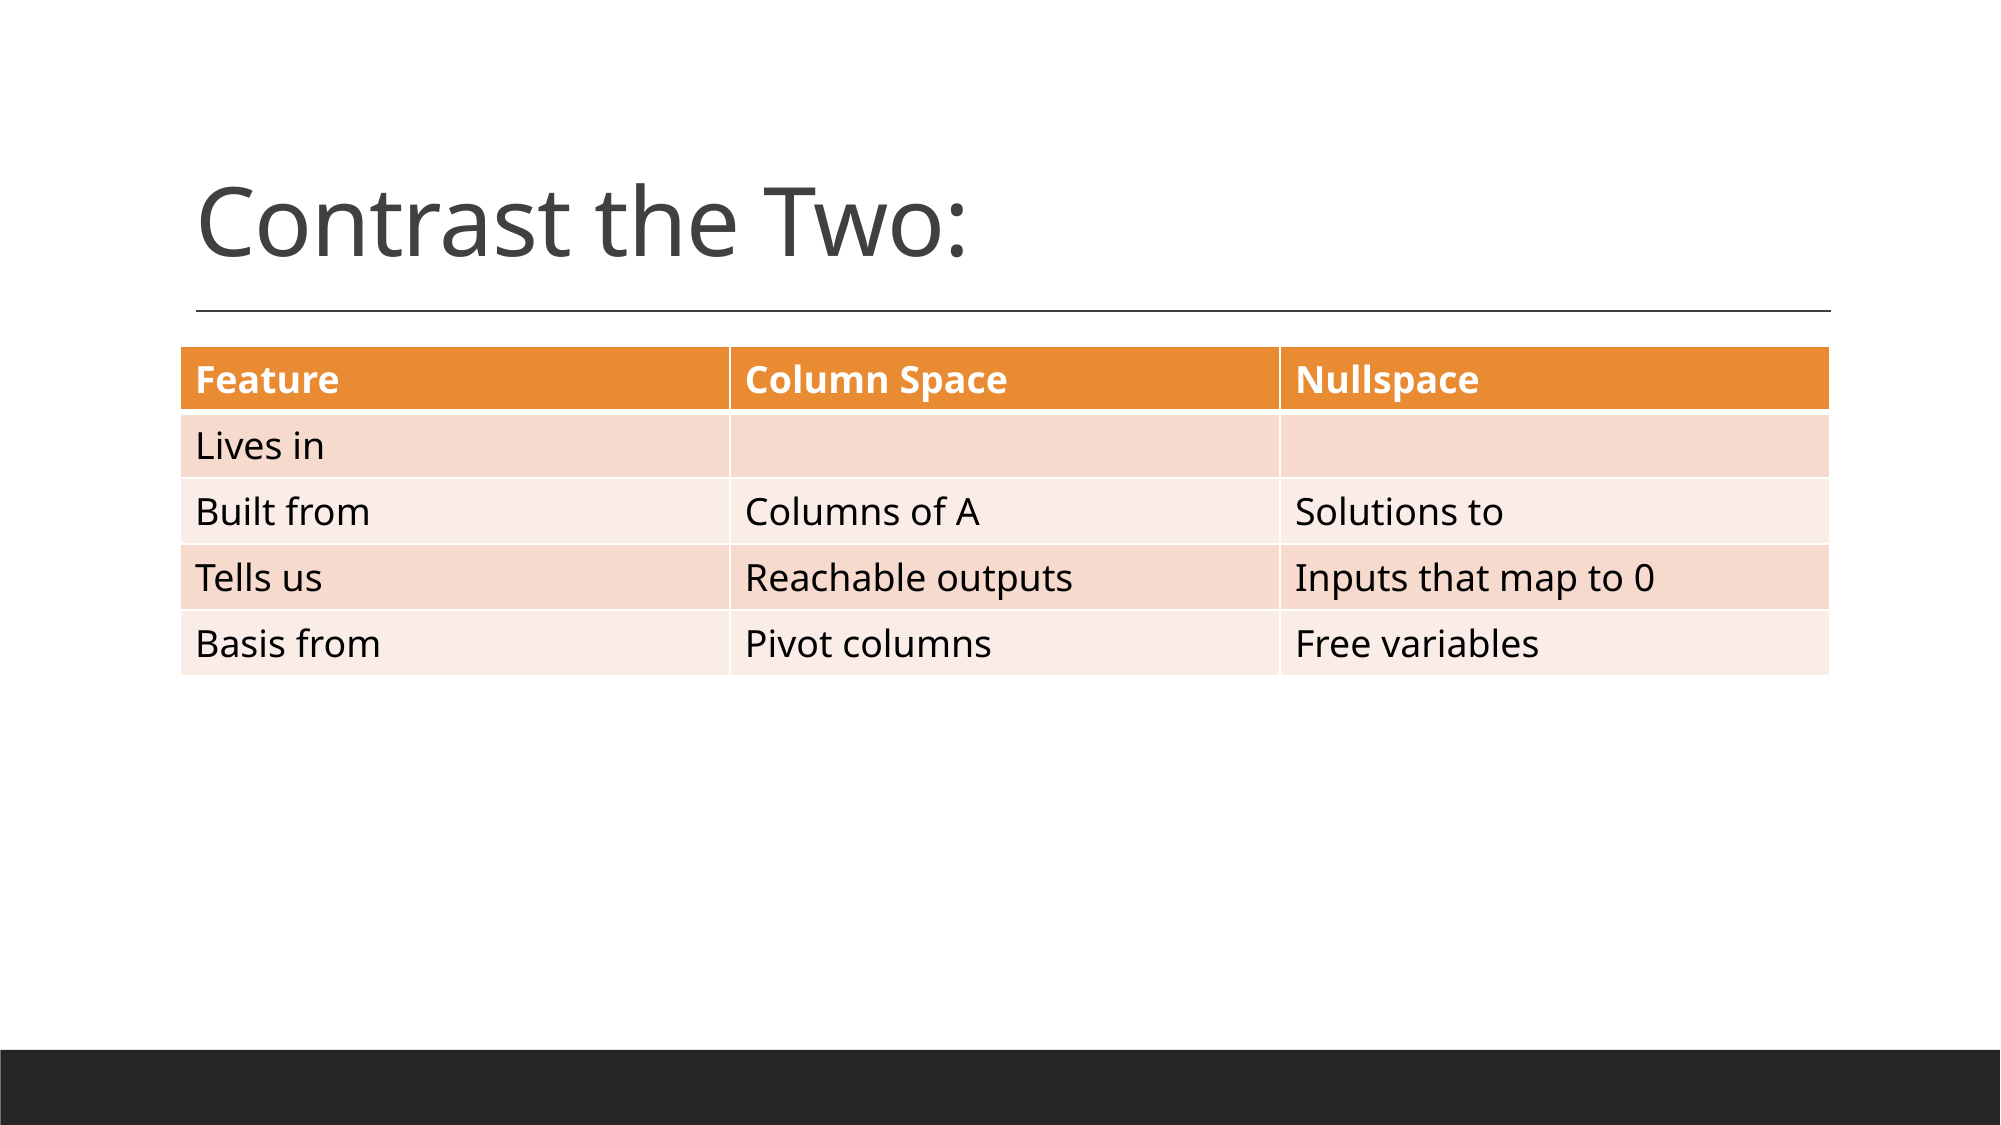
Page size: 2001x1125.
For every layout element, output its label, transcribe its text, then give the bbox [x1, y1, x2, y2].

title Contrast the Two: [180, 47, 1830, 285]
